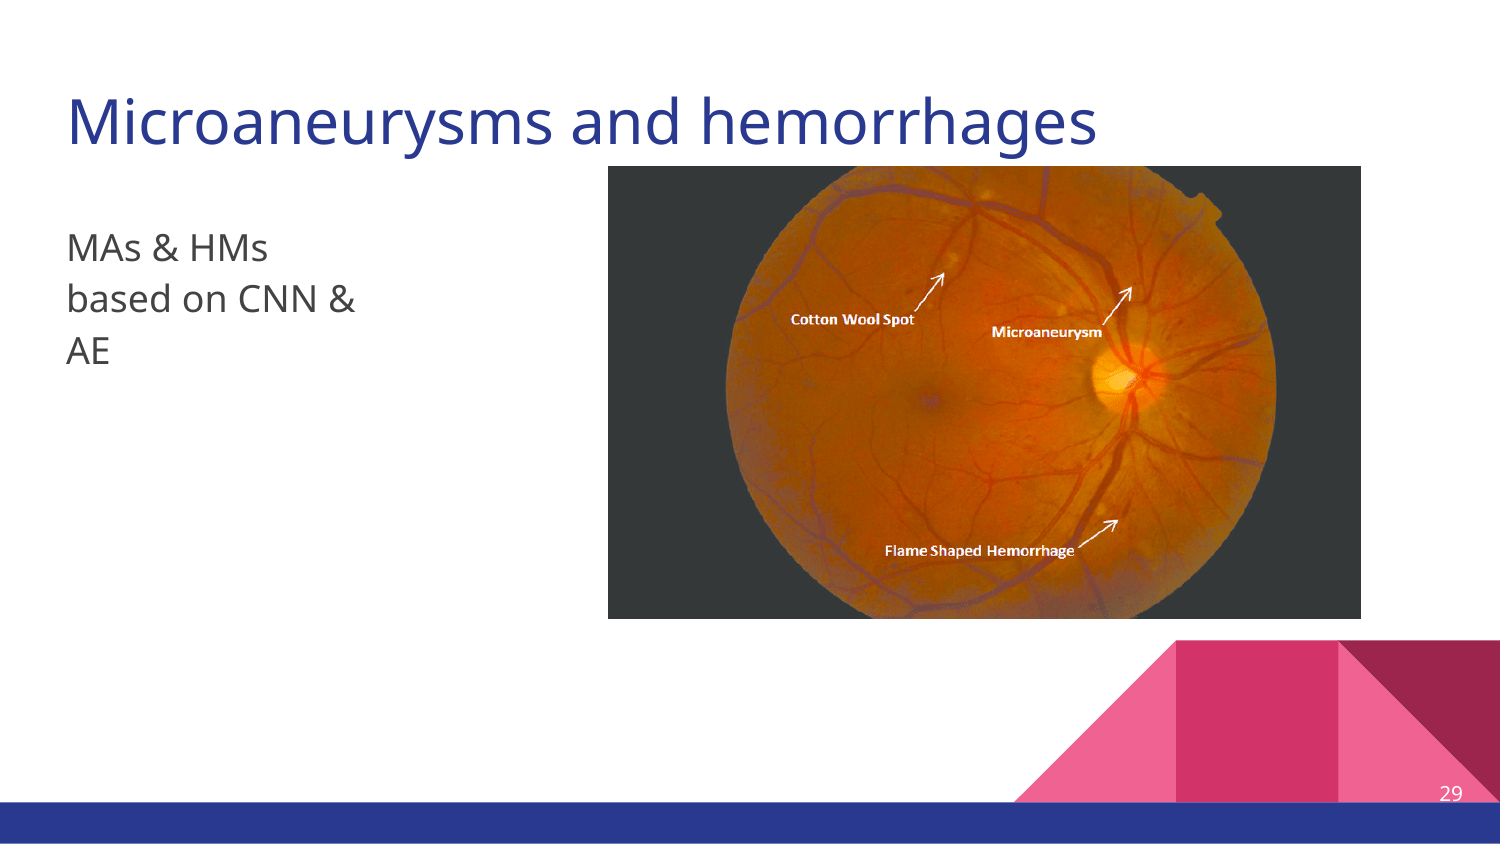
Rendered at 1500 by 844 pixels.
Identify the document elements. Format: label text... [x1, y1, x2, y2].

title Microaneurysms and hemorrhages [51, 67, 1449, 167]
picture [608, 166, 1362, 619]
slide_number ‹#› [1387, 762, 1478, 828]
list MAs & HMs based on CNN & AE [51, 201, 384, 750]
